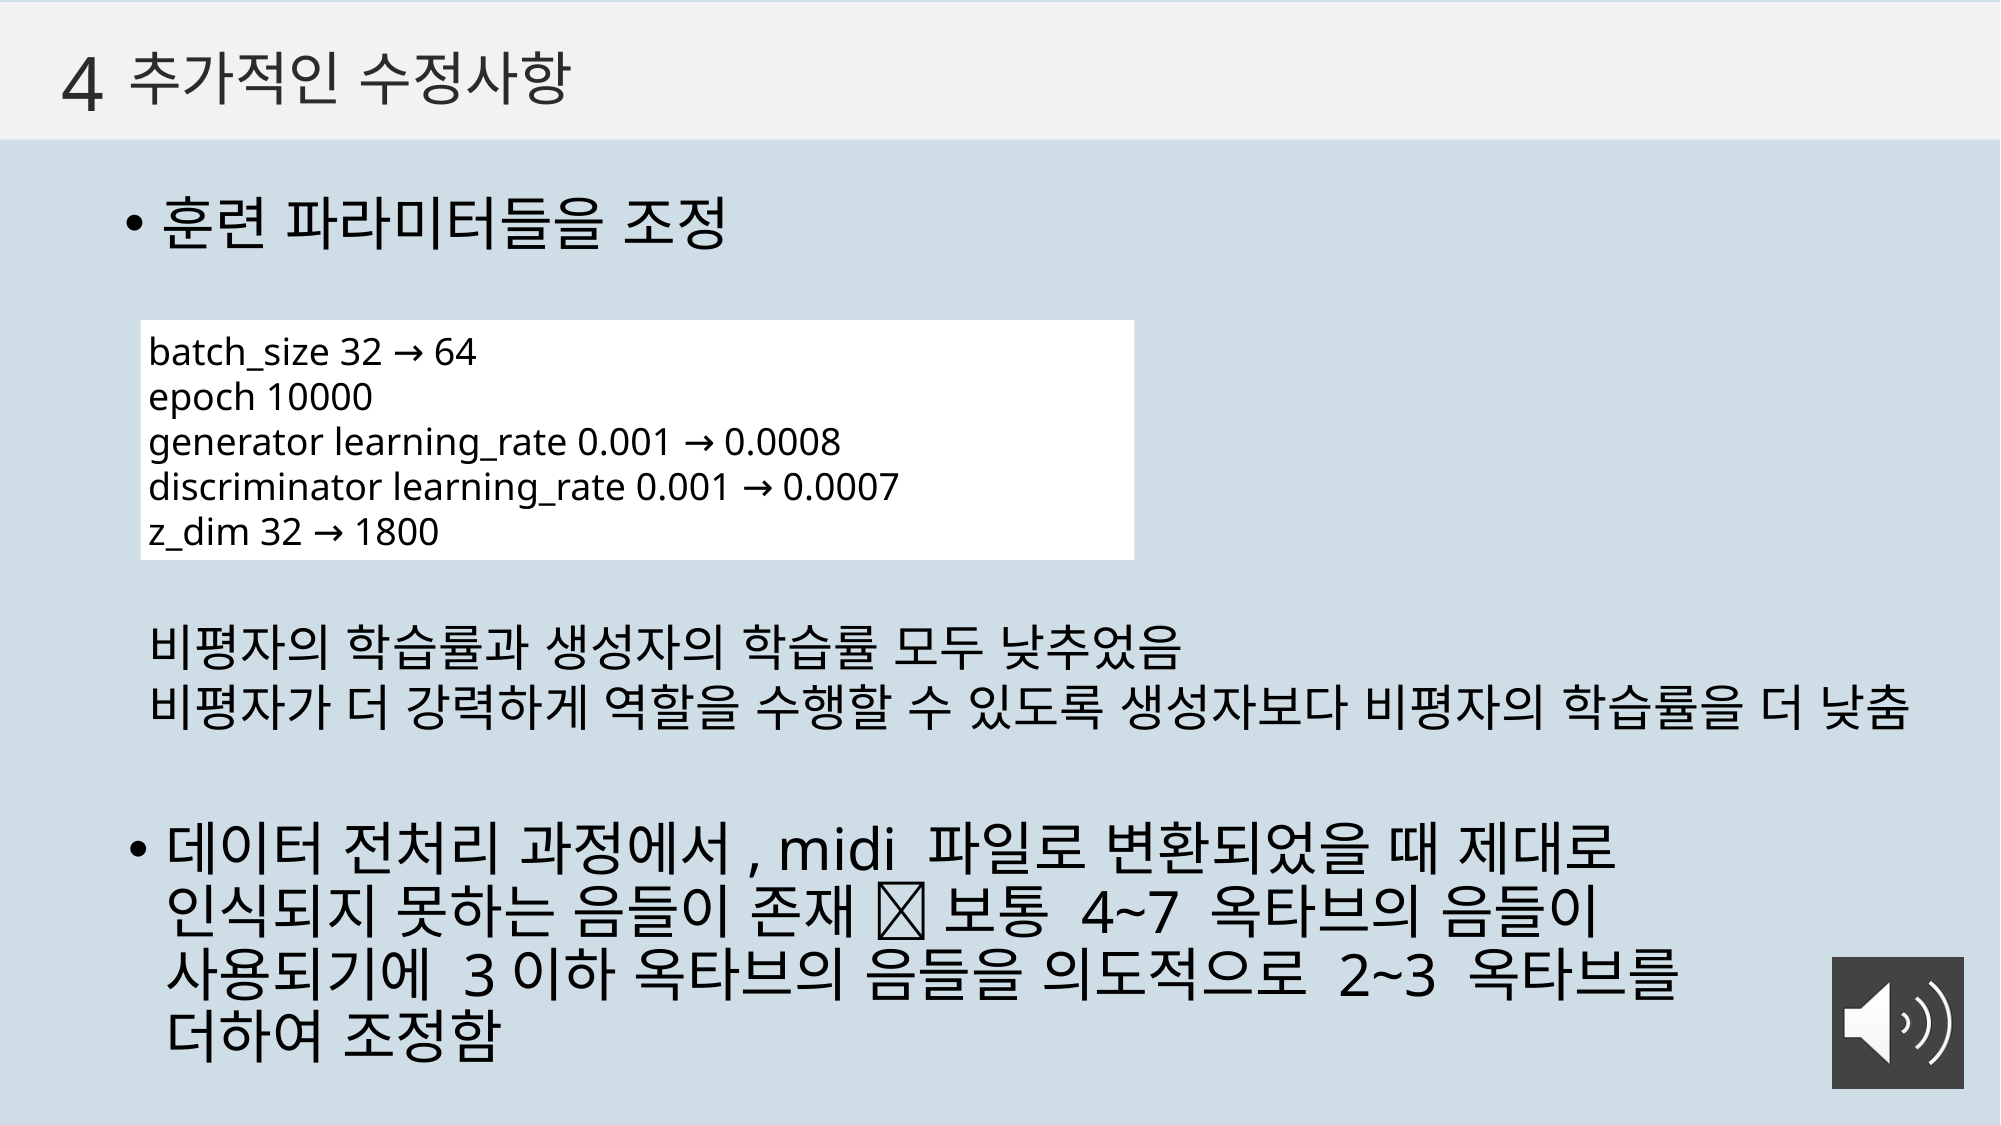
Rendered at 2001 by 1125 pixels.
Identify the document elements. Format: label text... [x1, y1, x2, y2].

text_box 비평자의 학습률과 생성자의 학습률 모두 낮추었음 비평자가 더 강력하게 역할을 수행할 수 있도록 생성자보다 비평자의 학습률을 더 낮춤 [140, 609, 1957, 745]
list 훈련 파라미터들을 조정 [116, 186, 1843, 274]
text_box batch_size 32 → 64 epoch 10000 generator learning_rate 0.001 → 0.0008 discriminator learning_rate 0.001 → 0.0007 z_dim 32 → 1800 [140, 320, 1135, 561]
text_box 데이터 전처리 과정에서, midi 파일로 변환되었을 때 제대로 인식되지 못하는 음들이 존재  보통 4~7 옥타브의 음들이 사용되기에 3이하 옥타브의 음들을 의도적으로 2~3 옥타브를 더하여 조정함 [120, 812, 1846, 1125]
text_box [48, 28, 835, 136]
picture [1830, 955, 1965, 1090]
